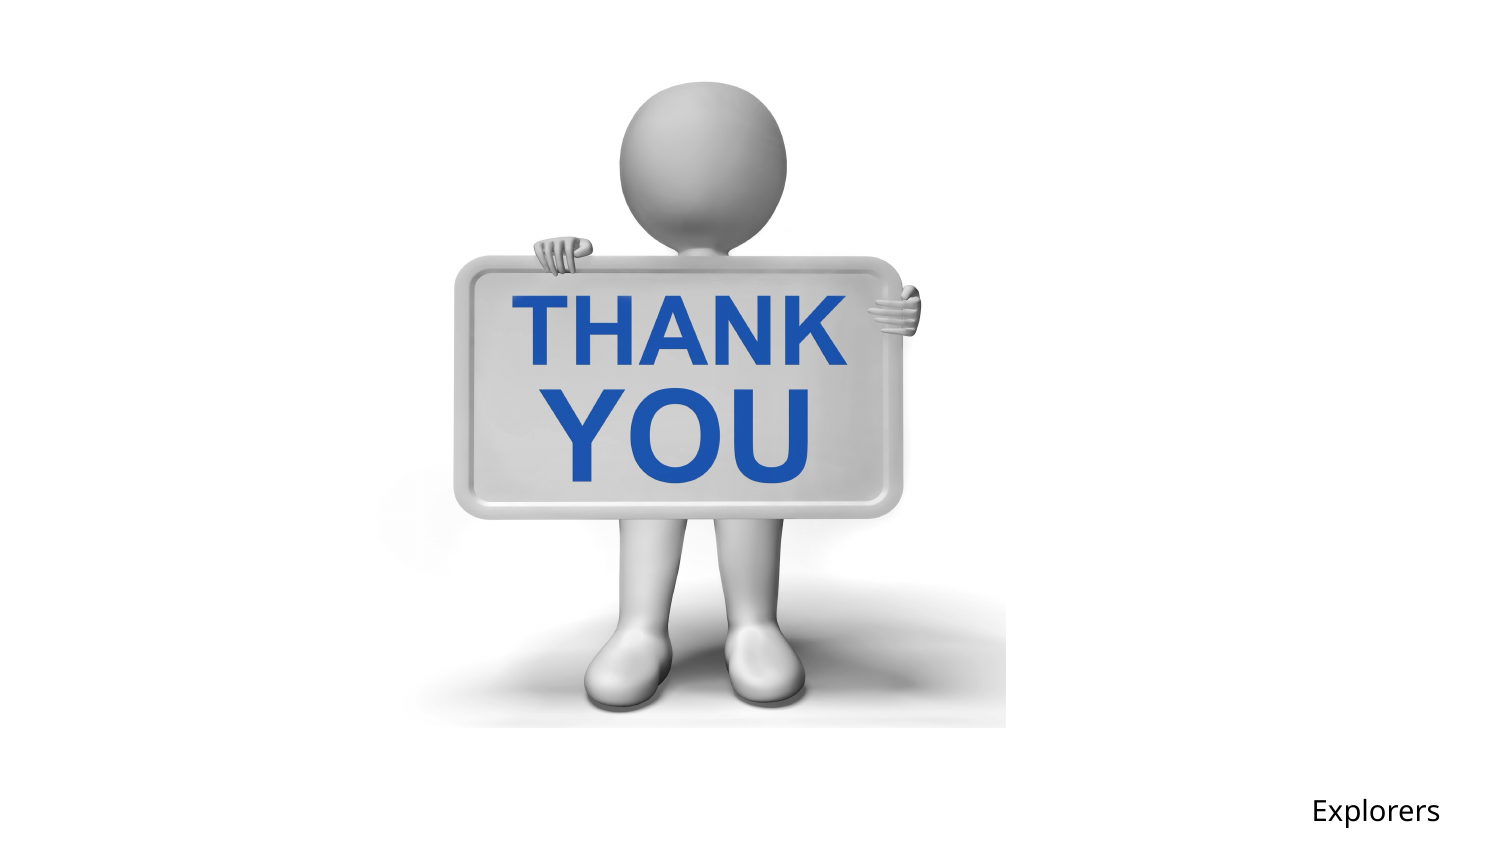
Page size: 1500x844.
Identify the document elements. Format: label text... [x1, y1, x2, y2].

text_box Explorers [1296, 776, 1473, 844]
picture [341, 63, 1006, 729]
